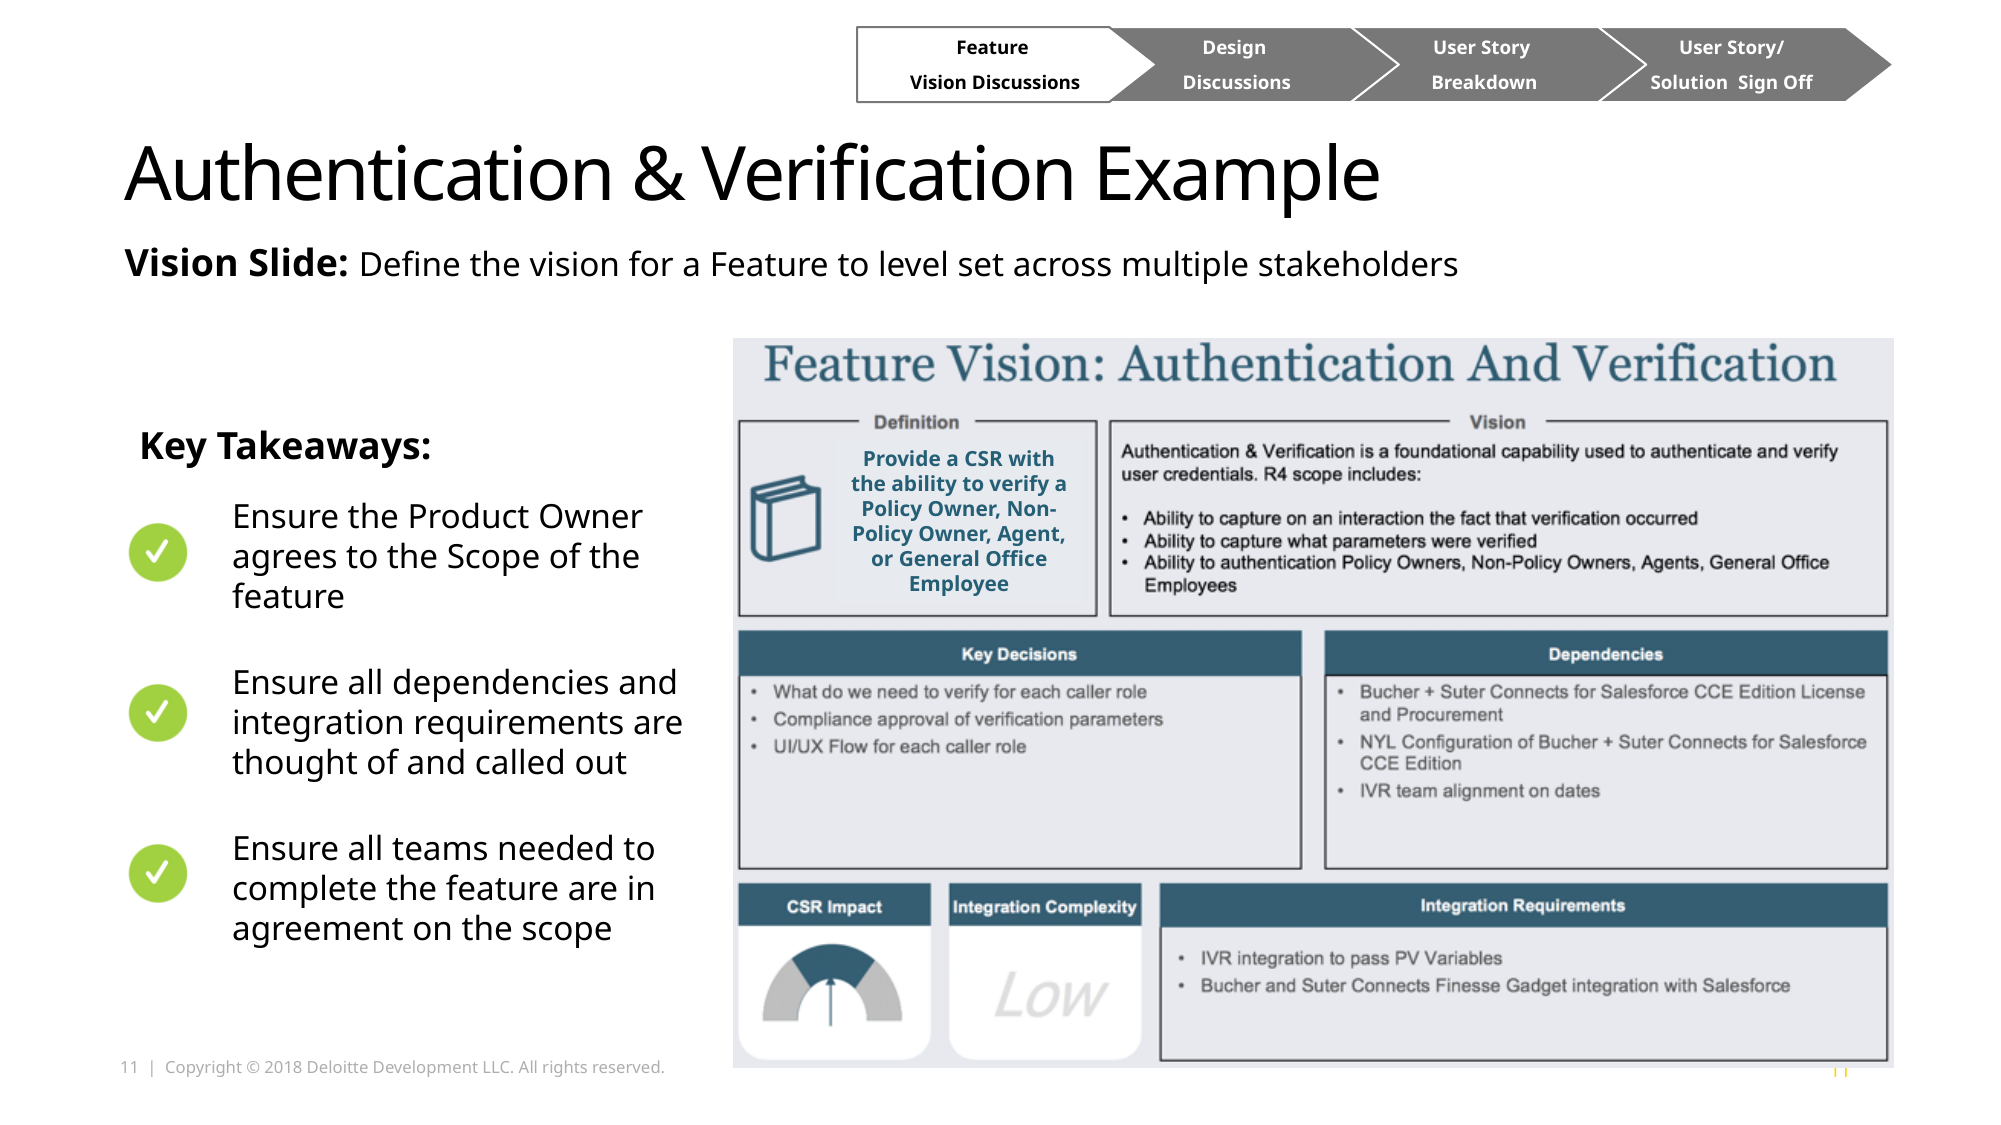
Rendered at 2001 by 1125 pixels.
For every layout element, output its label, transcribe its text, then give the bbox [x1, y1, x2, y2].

text_box Vision Slide: Define the vision for a Feature to level set across multiple stakeholders [109, 245, 1845, 337]
picture [733, 338, 1894, 1068]
text_box User Story/ Solution Sign Off [1599, 27, 1894, 103]
title Authentication & Verification Example [124, 134, 1876, 280]
text_box Design Discussions [1110, 27, 1399, 103]
text_box Ensure all dependencies and integration requirements are thought of and called out [217, 653, 703, 789]
text_box Key Takeaways: [124, 415, 733, 475]
text_box Ensure the Product Owner agrees to the Scope of the feature [217, 488, 703, 653]
picture [124, 842, 189, 906]
picture [124, 682, 189, 745]
text_box User Story Breakdown [1352, 27, 1647, 103]
text_box Ensure all teams needed to complete the feature are in agreement on the scope [217, 819, 703, 1000]
picture [124, 521, 189, 585]
text_box [77, 120, 1923, 245]
text_box Feature Vision Discussions [857, 27, 1158, 103]
